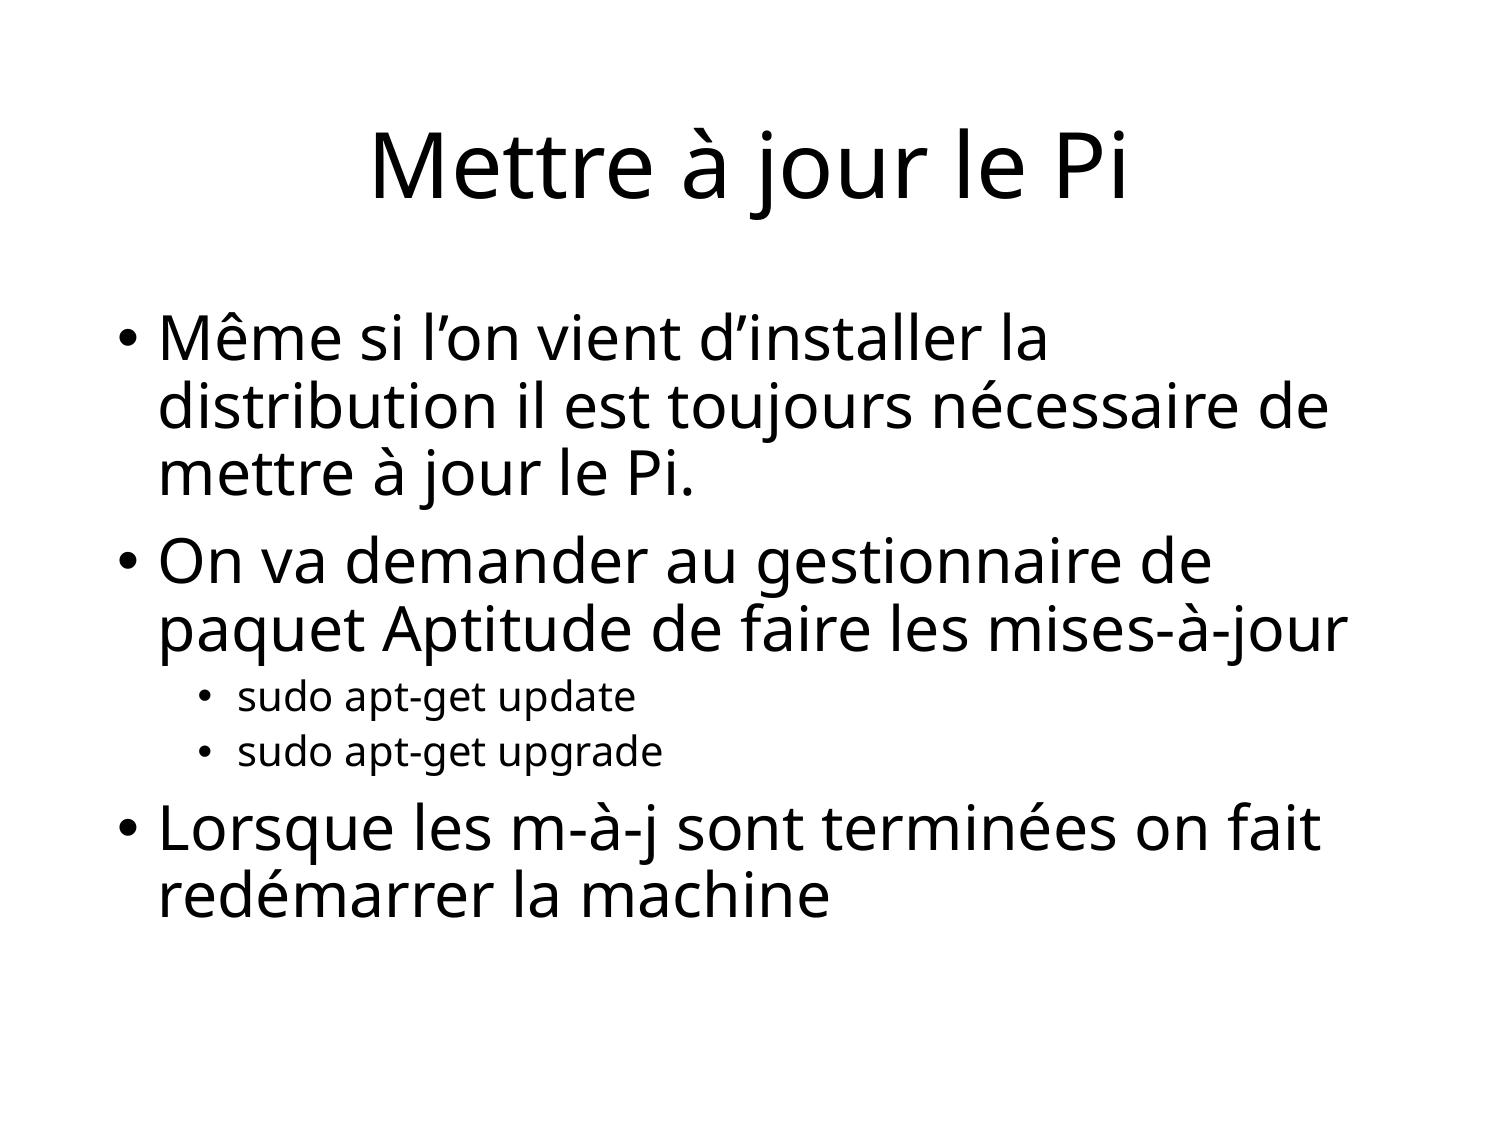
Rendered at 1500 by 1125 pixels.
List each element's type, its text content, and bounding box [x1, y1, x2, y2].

text_box Mettre à jour le Pi [103, 59, 1397, 278]
text_box Même si l’on vient d’installer la distribution il est toujours nécessaire de mettre à jour le Pi. On va demander au gestionnaire de paquet Aptitude de faire les mises-à-jour sudo apt-get update sudo apt-get upgrade Lorsque les m-à-j sont terminées on fait redémarrer la machine [103, 299, 1397, 971]
